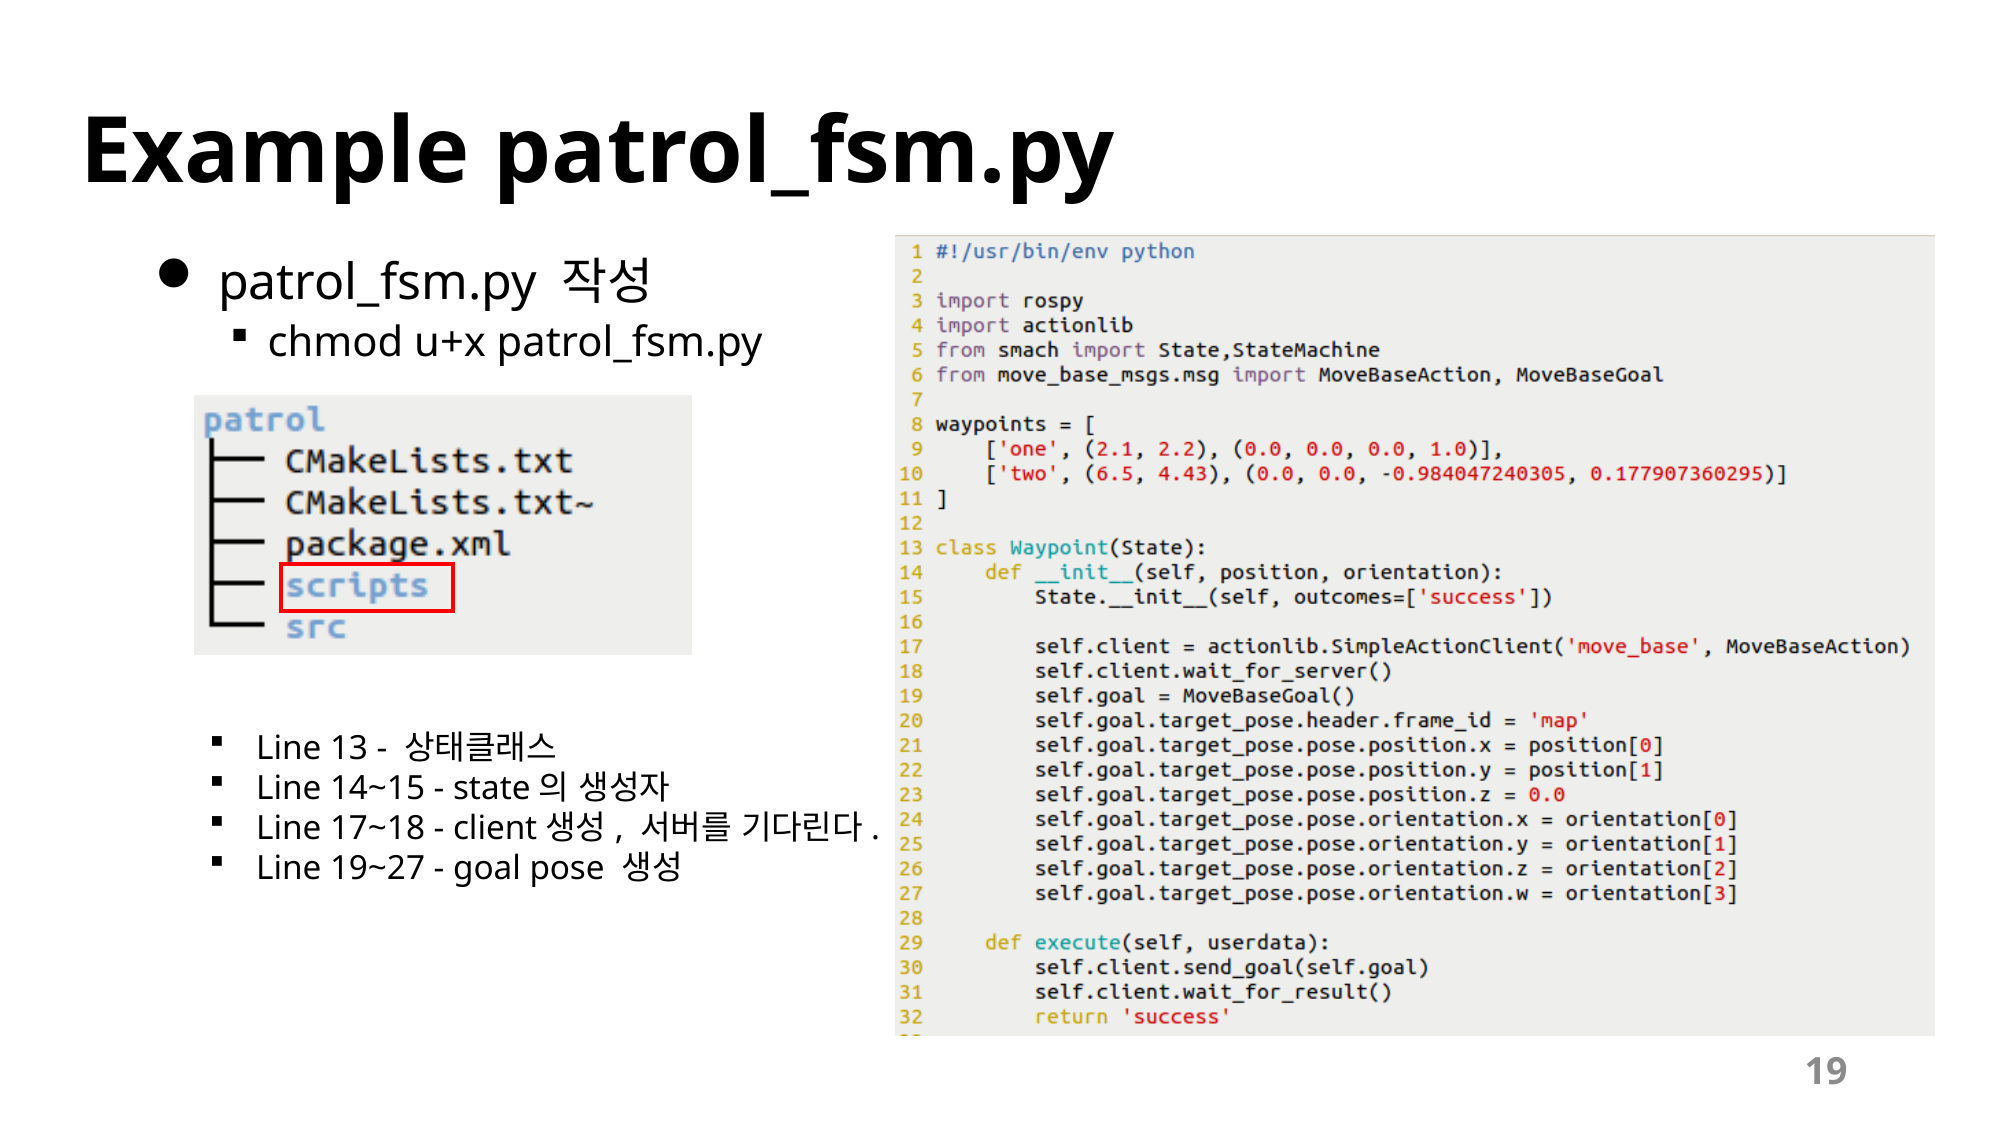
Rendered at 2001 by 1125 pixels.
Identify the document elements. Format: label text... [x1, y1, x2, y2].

title Example patrol_fsm.py [65, 44, 1791, 248]
text_box patrol_fsm.py 작성 chmod u+x patrol_fsm.py [65, 248, 895, 963]
picture [895, 235, 1935, 1036]
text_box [194, 395, 692, 655]
slide_number 19 [1412, 1042, 1863, 1103]
